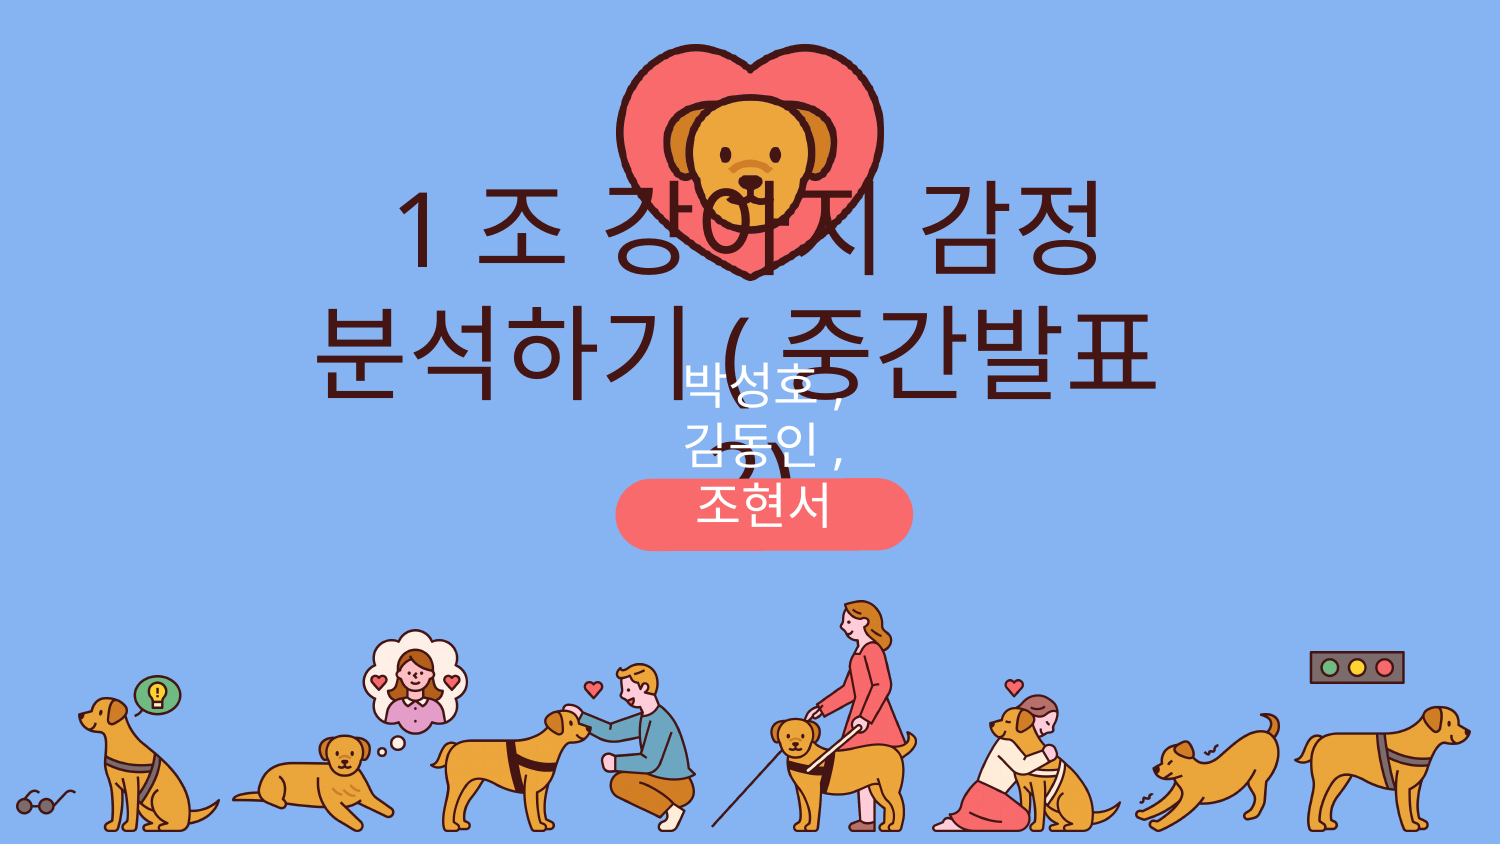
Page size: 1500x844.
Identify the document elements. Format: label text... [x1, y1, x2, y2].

picture [1294, 651, 1471, 832]
picture [1135, 713, 1280, 832]
text_box 1조 강아지 감정 분석하기(중간발표2) [265, 158, 1235, 545]
picture [932, 679, 1121, 832]
picture [711, 600, 917, 832]
picture [232, 629, 696, 832]
picture [616, 44, 884, 158]
picture [16, 675, 220, 832]
text_box 박성호, 김동인, 조현서 [615, 478, 914, 552]
